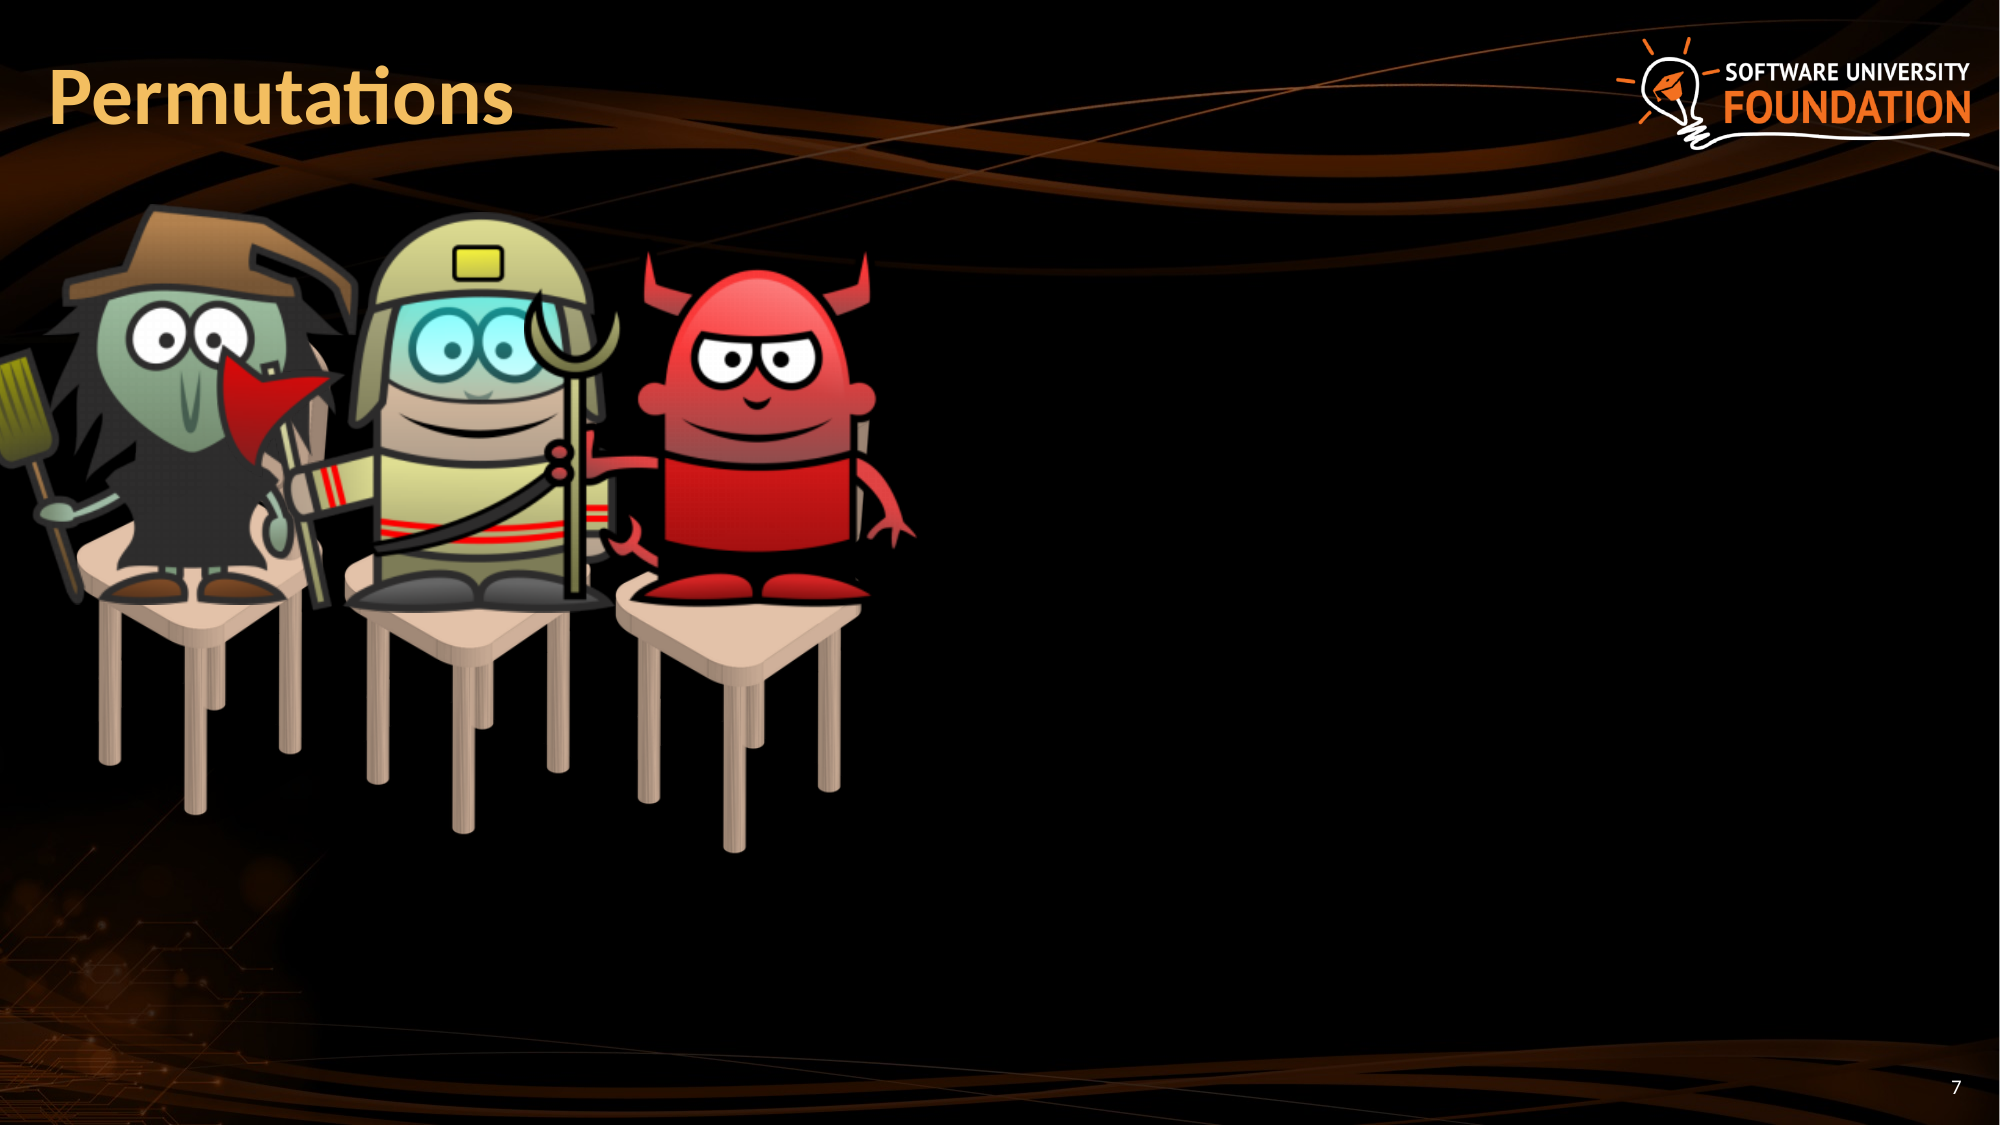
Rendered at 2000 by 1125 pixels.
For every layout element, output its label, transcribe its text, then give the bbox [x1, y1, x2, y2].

slide_number 7 [1897, 1070, 1968, 1103]
title Permutations [30, 6, 1602, 189]
picture [0, 0, 2000, 1125]
